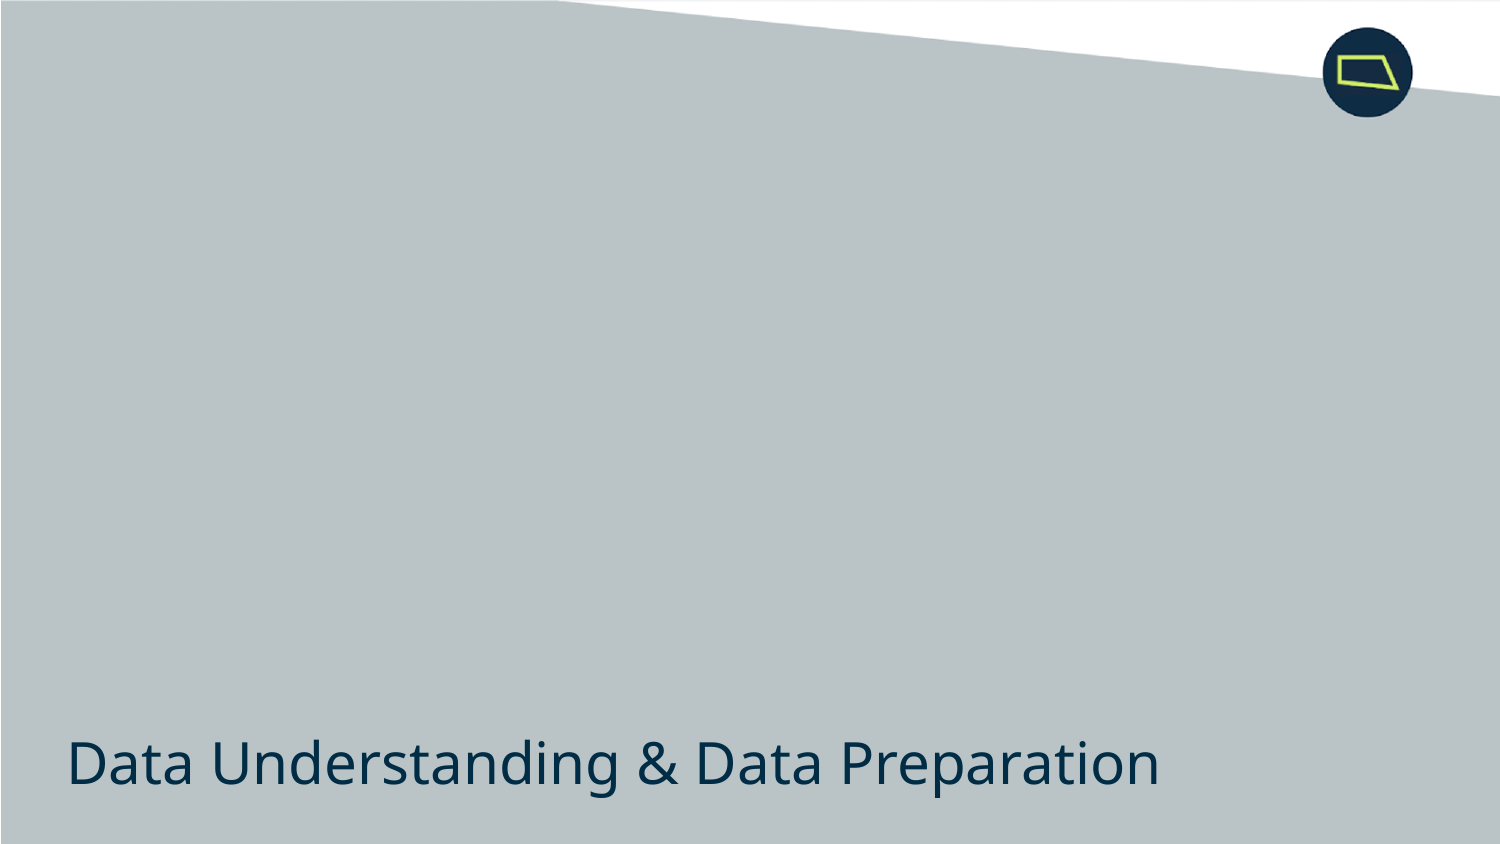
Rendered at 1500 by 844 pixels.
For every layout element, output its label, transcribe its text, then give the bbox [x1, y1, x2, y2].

picture [0, 0, 1500, 844]
text_box Data Understanding & Data Preparation [51, 147, 1449, 811]
